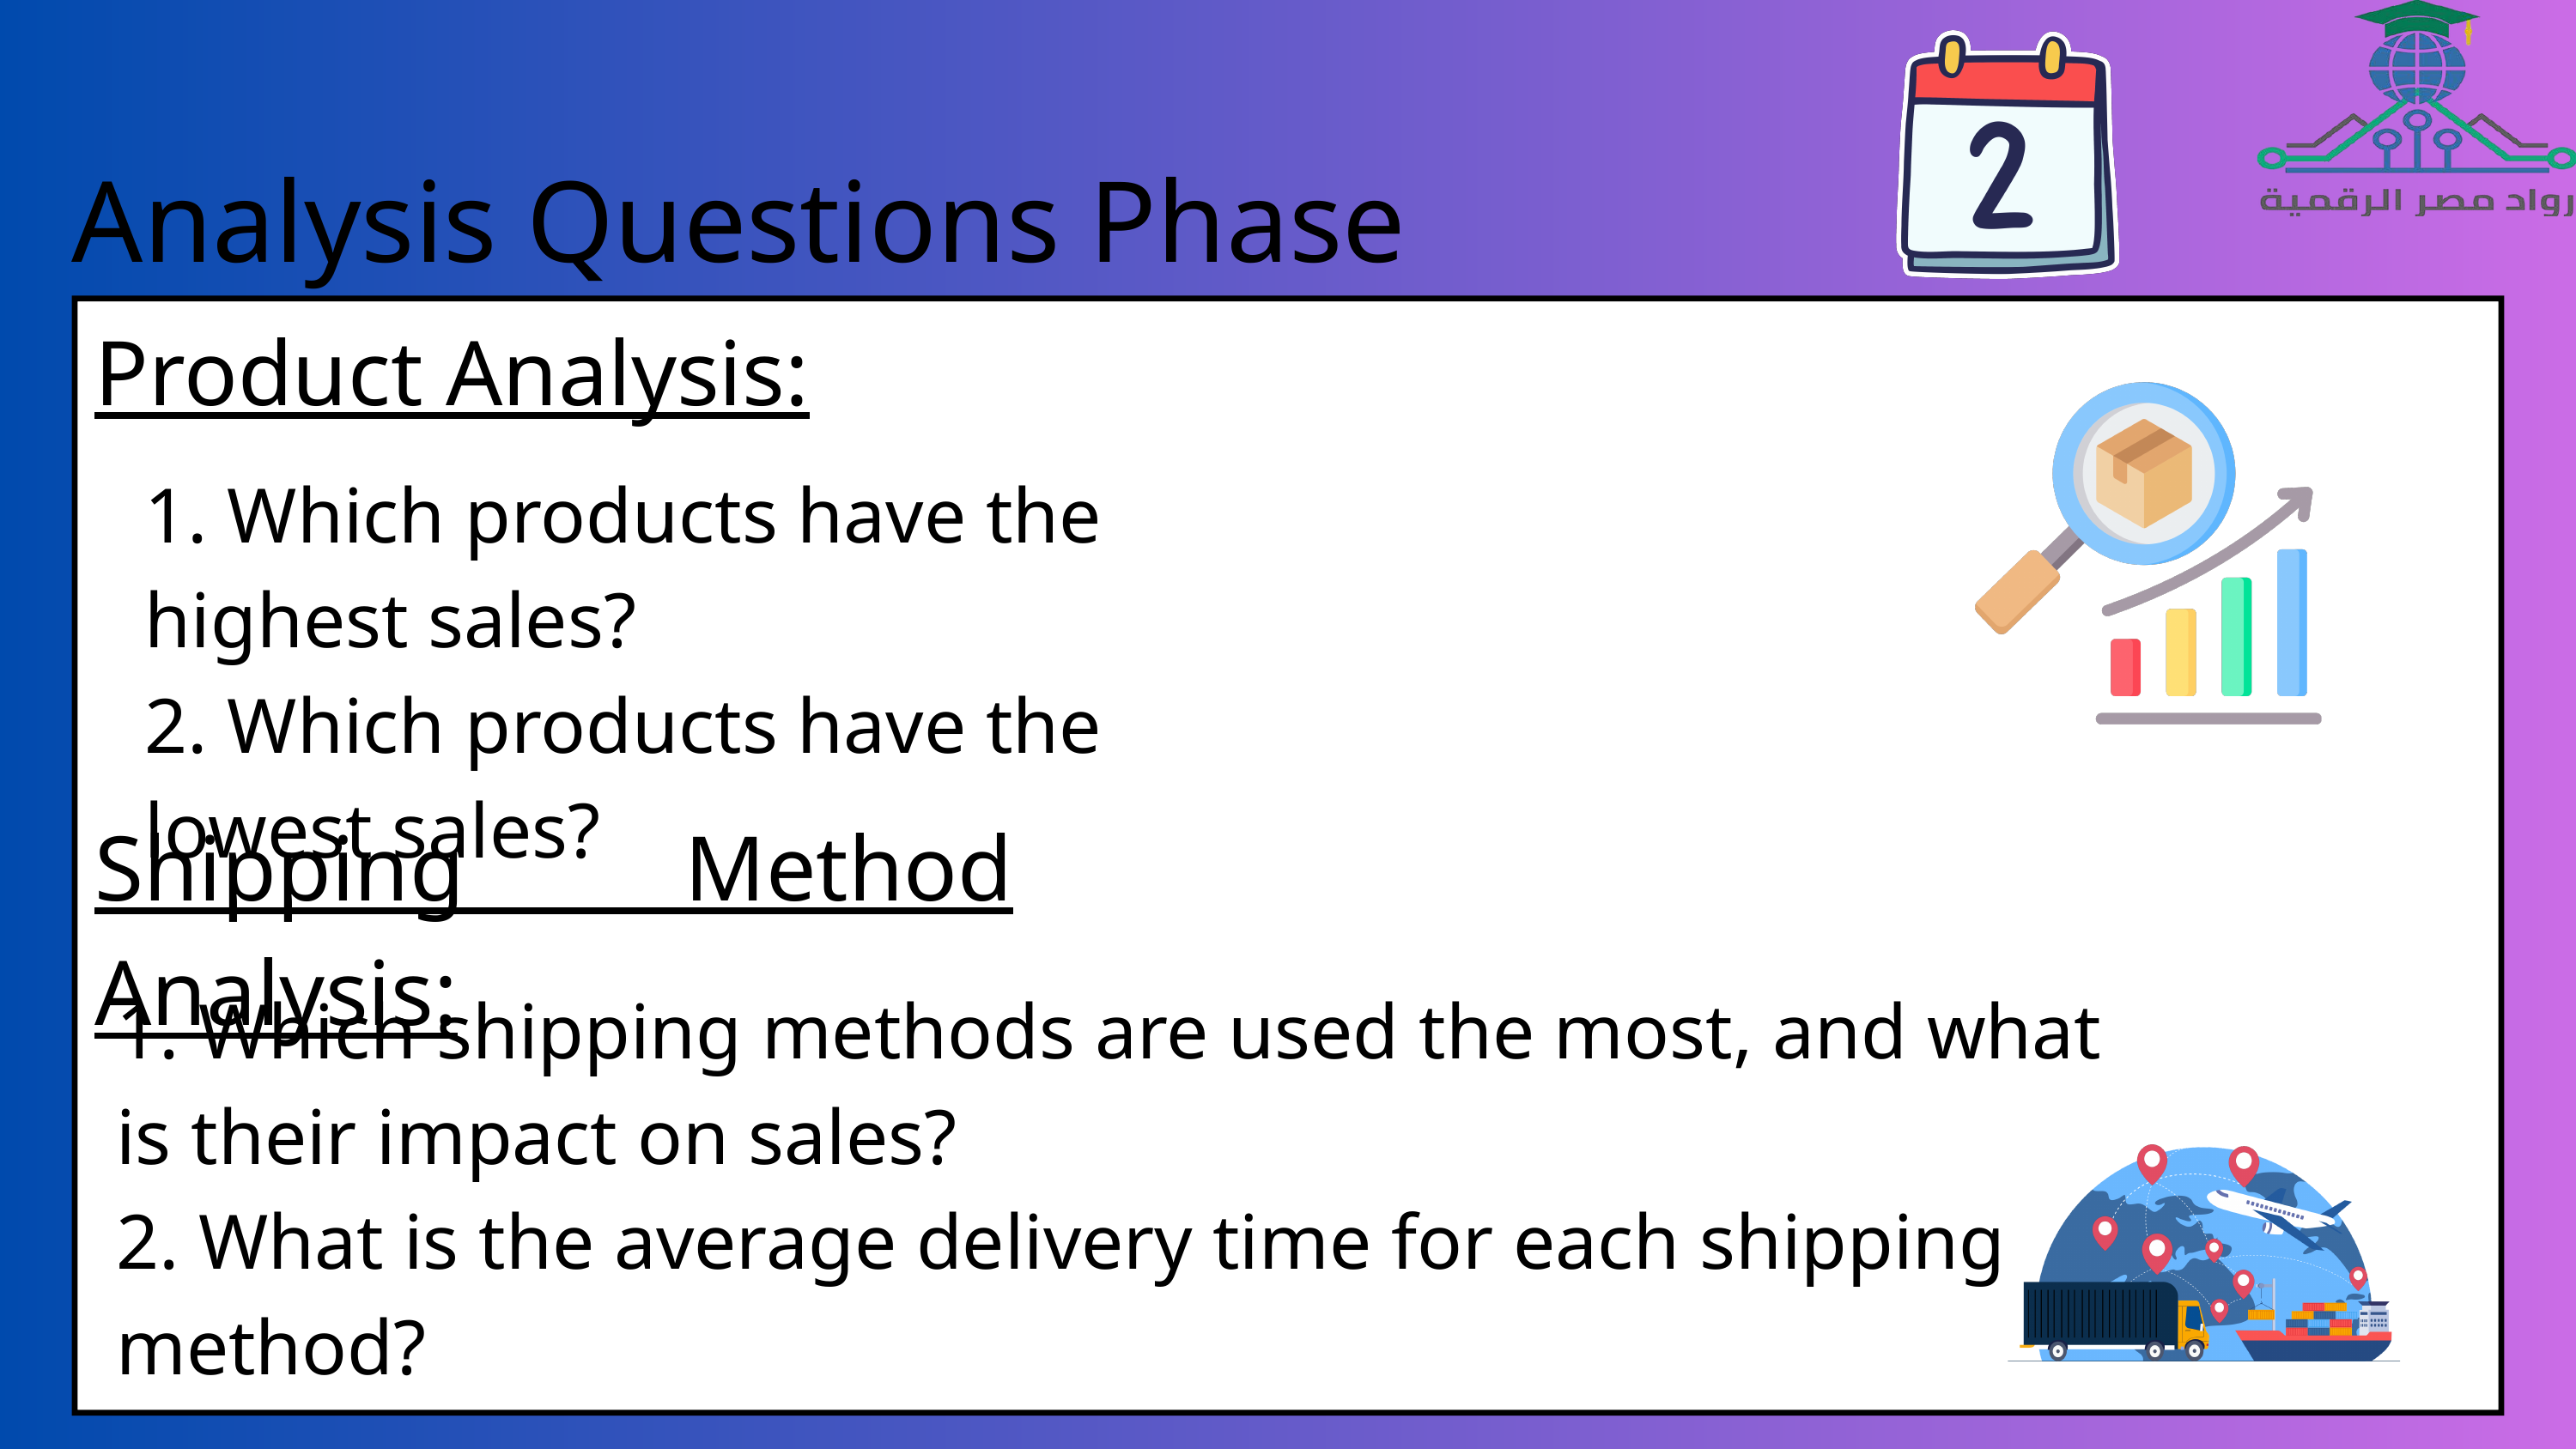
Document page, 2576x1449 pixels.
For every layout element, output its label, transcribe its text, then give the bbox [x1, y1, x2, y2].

text_box [1896, 30, 2120, 279]
text_box Analysis Questions Phase [71, 127, 1871, 284]
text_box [71, 295, 2505, 1416]
text_box [2257, 0, 2576, 216]
